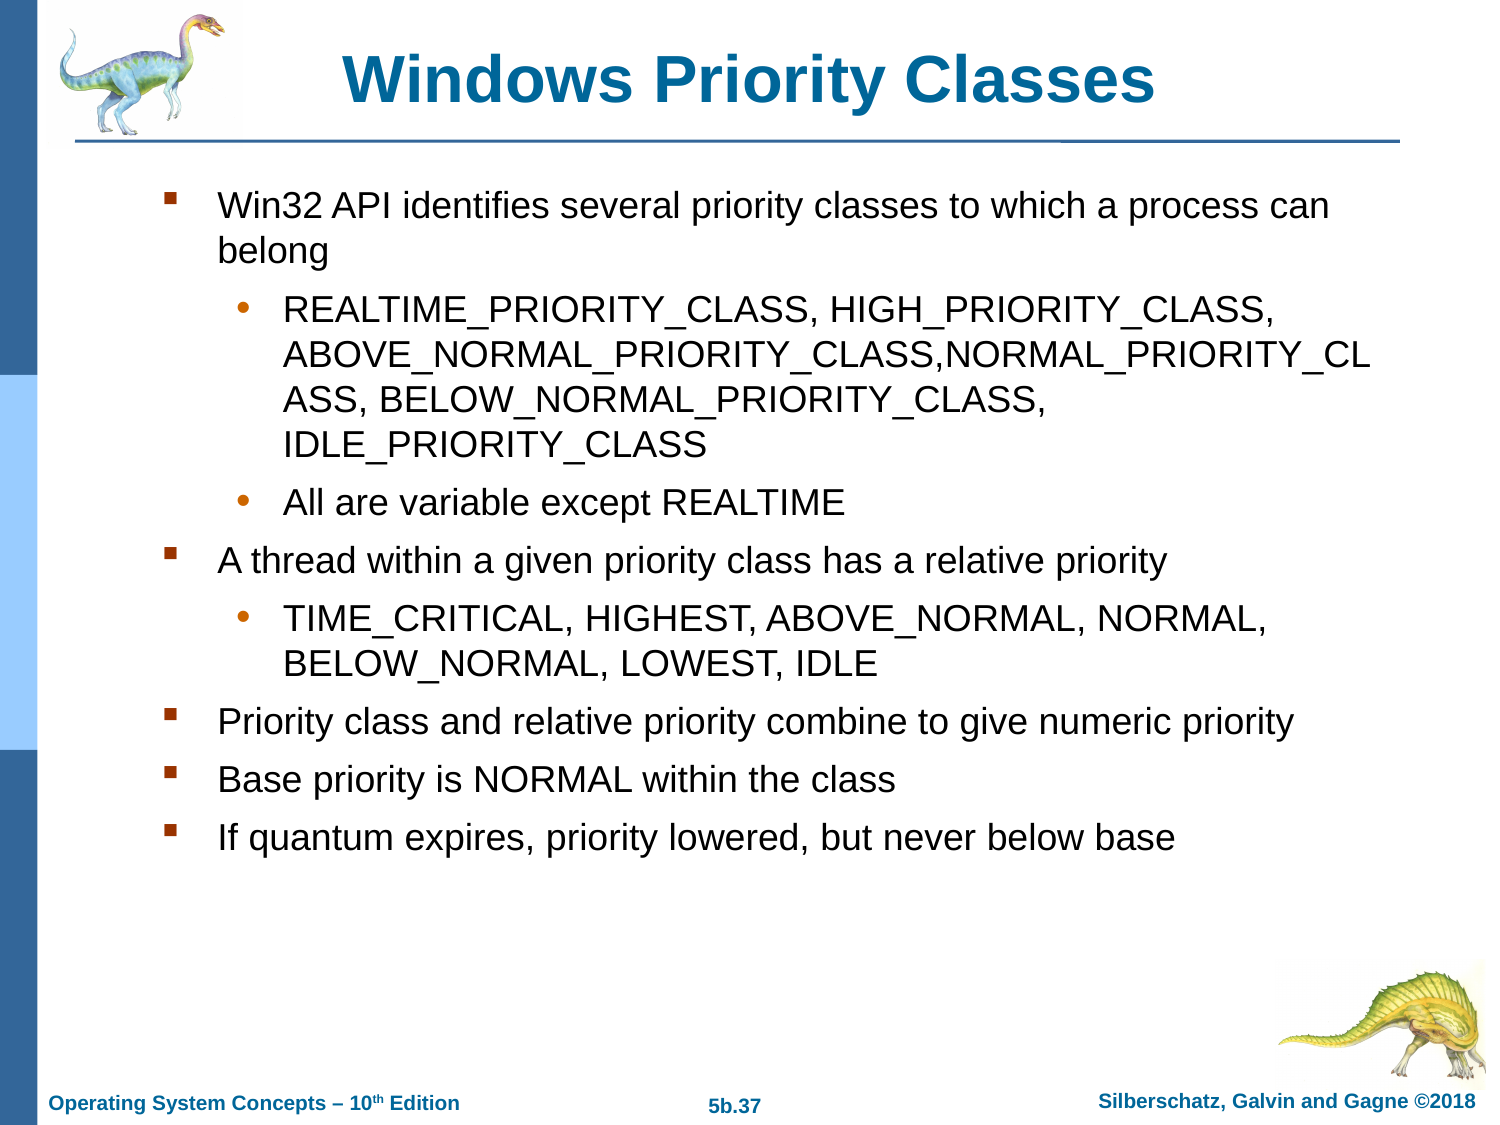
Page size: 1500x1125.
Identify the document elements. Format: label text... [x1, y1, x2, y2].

list Win32 API identifies several priority classes to which a process can belong REALTIME_PRIORITY_CLASS, HIGH_PRIORITY_CLASS, ABOVE_NORMAL_PRIORITY_CLASS,NORMAL_PRIORITY_CLASS, BELOW_NORMAL_PRIORITY_CLASS, IDLE_PRIORITY_CLASS All are variable except REALTIME A thread within a given priority class has a relative priority TIME_CRITICAL, HIGHEST, ABOVE_NORMAL, NORMAL, BELOW_NORMAL, LOWEST, IDLE Priority class and relative priority combine to give numeric priority Base priority is NORMAL within the class If quantum expires, priority lowered, but never below base [146, 174, 1402, 918]
picture [1275, 959, 1486, 1090]
picture [46, 0, 243, 149]
title Windows Priority Classes [75, 28, 1425, 123]
